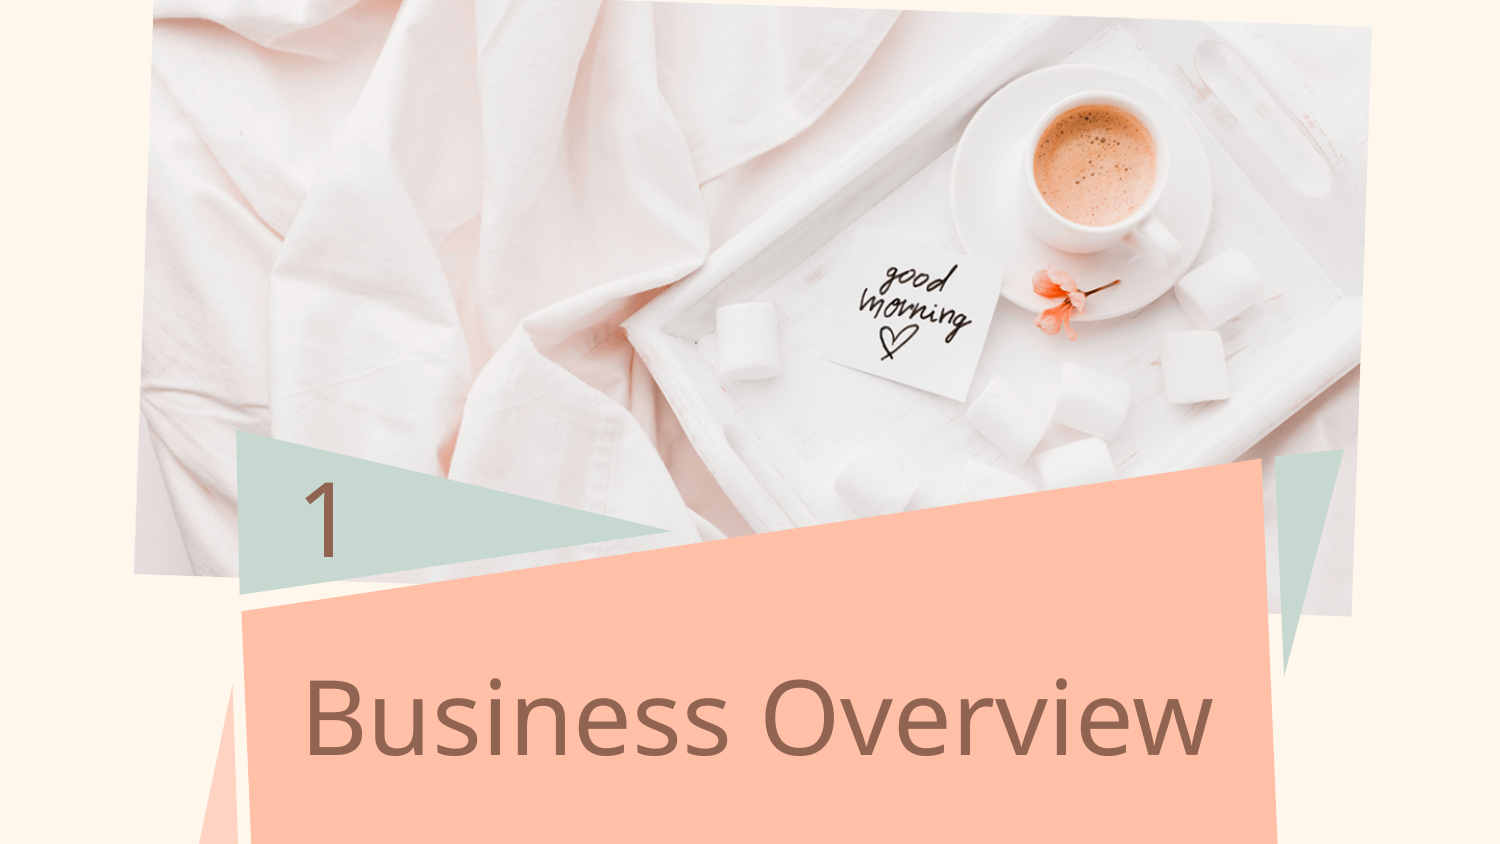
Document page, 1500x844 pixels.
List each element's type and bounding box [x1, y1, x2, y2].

picture [135, 0, 1373, 617]
text_box [206, 358, 1309, 844]
